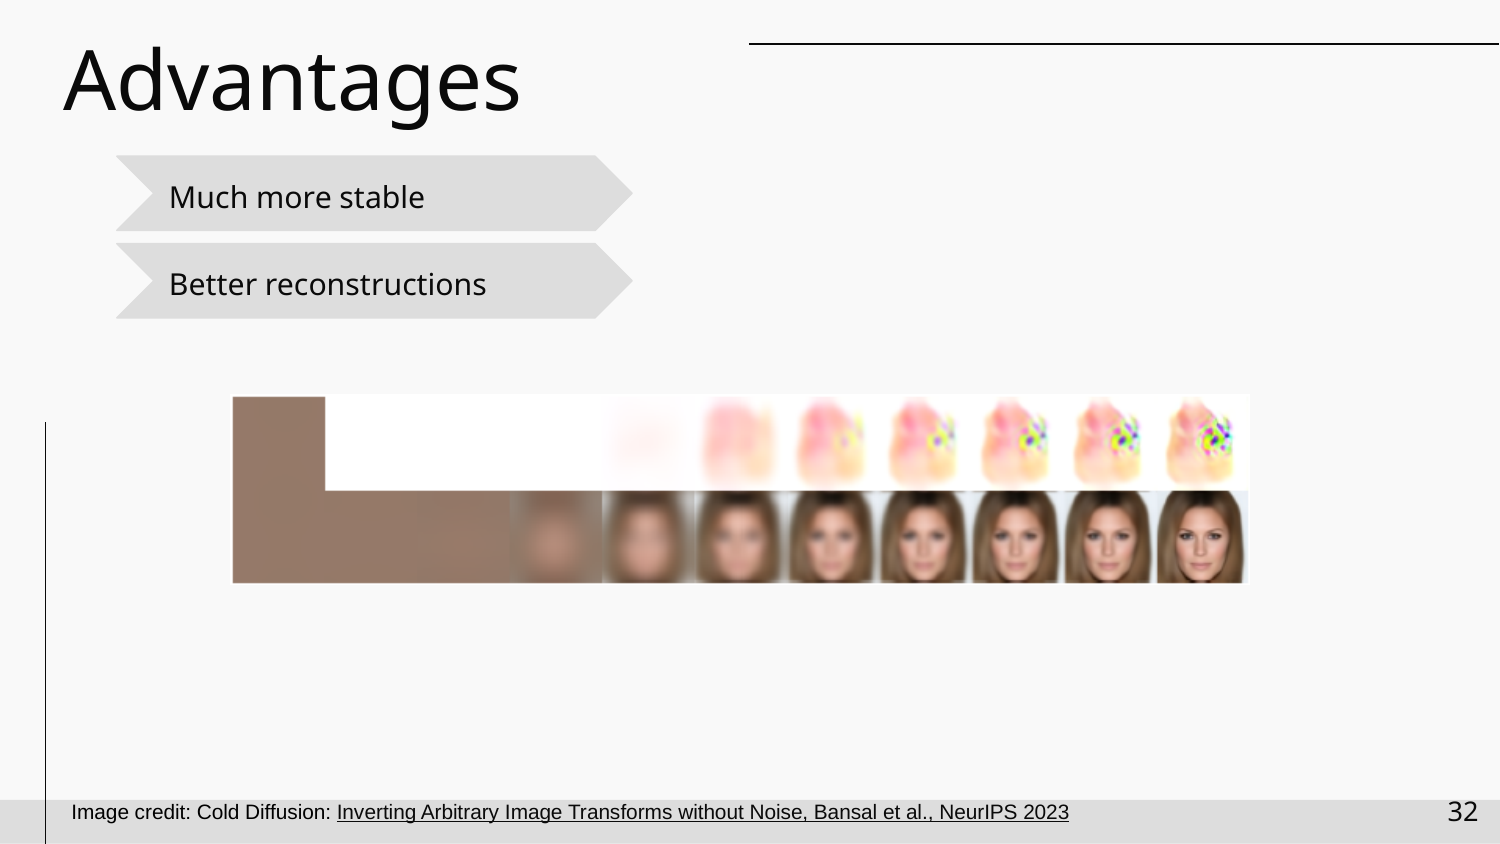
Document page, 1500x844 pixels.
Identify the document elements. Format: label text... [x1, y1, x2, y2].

text_box Better reconstructions [116, 243, 633, 318]
slide_number ‹#› [1403, 779, 1494, 844]
picture [230, 393, 1250, 586]
text_box Much more stable [116, 156, 633, 231]
text_box Image credit: Cold Diffusion: Inverting Arbitrary Image Transforms without Noise, Bansal et al., NeurIPS 2023 [56, 783, 1263, 844]
title Advantages [35, 12, 551, 121]
